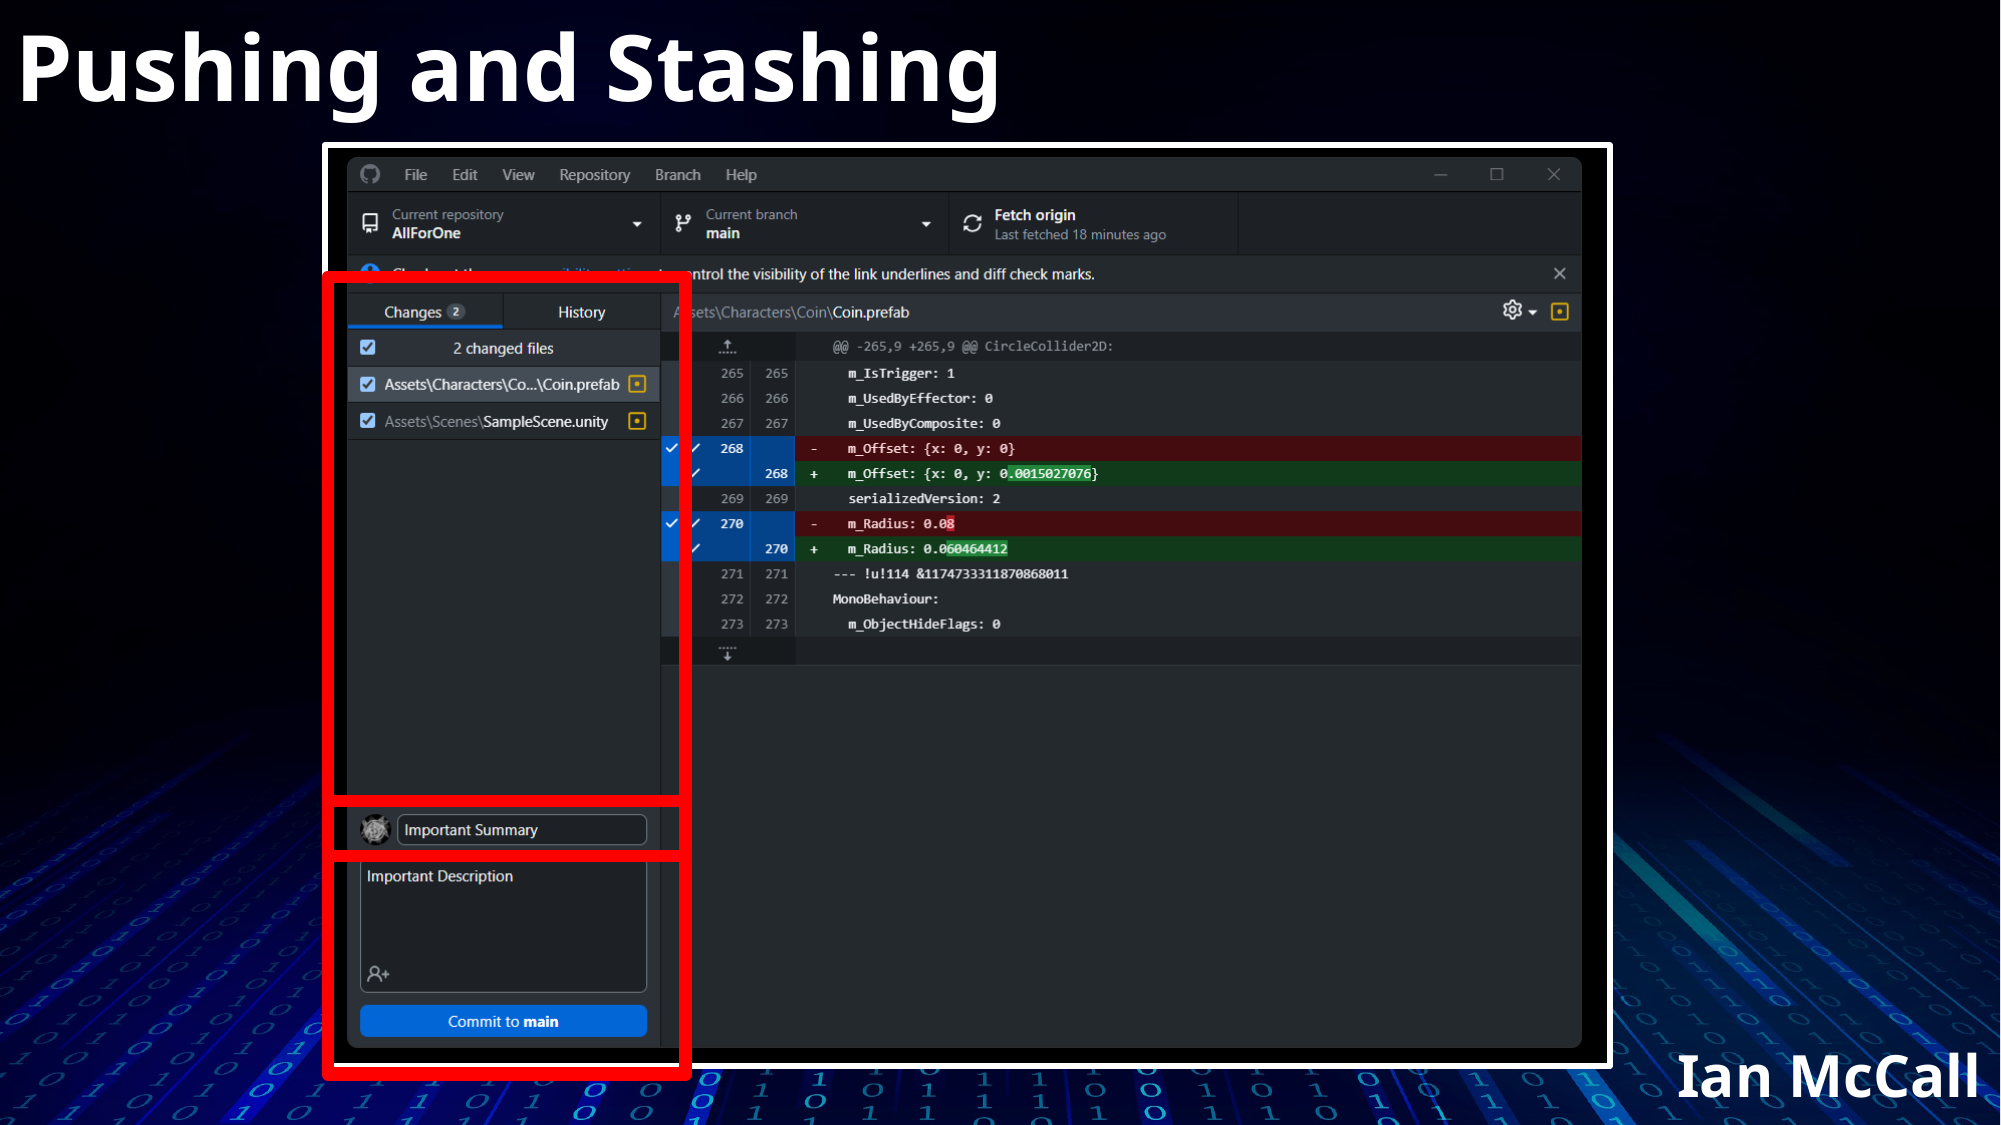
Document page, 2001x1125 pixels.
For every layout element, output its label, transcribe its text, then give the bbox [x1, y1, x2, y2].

title Pushing and Stashing [0, 0, 1725, 180]
picture [327, 147, 1607, 1064]
text_box Ian McCall [1658, 1024, 2000, 1124]
picture [0, 0, 2001, 1125]
